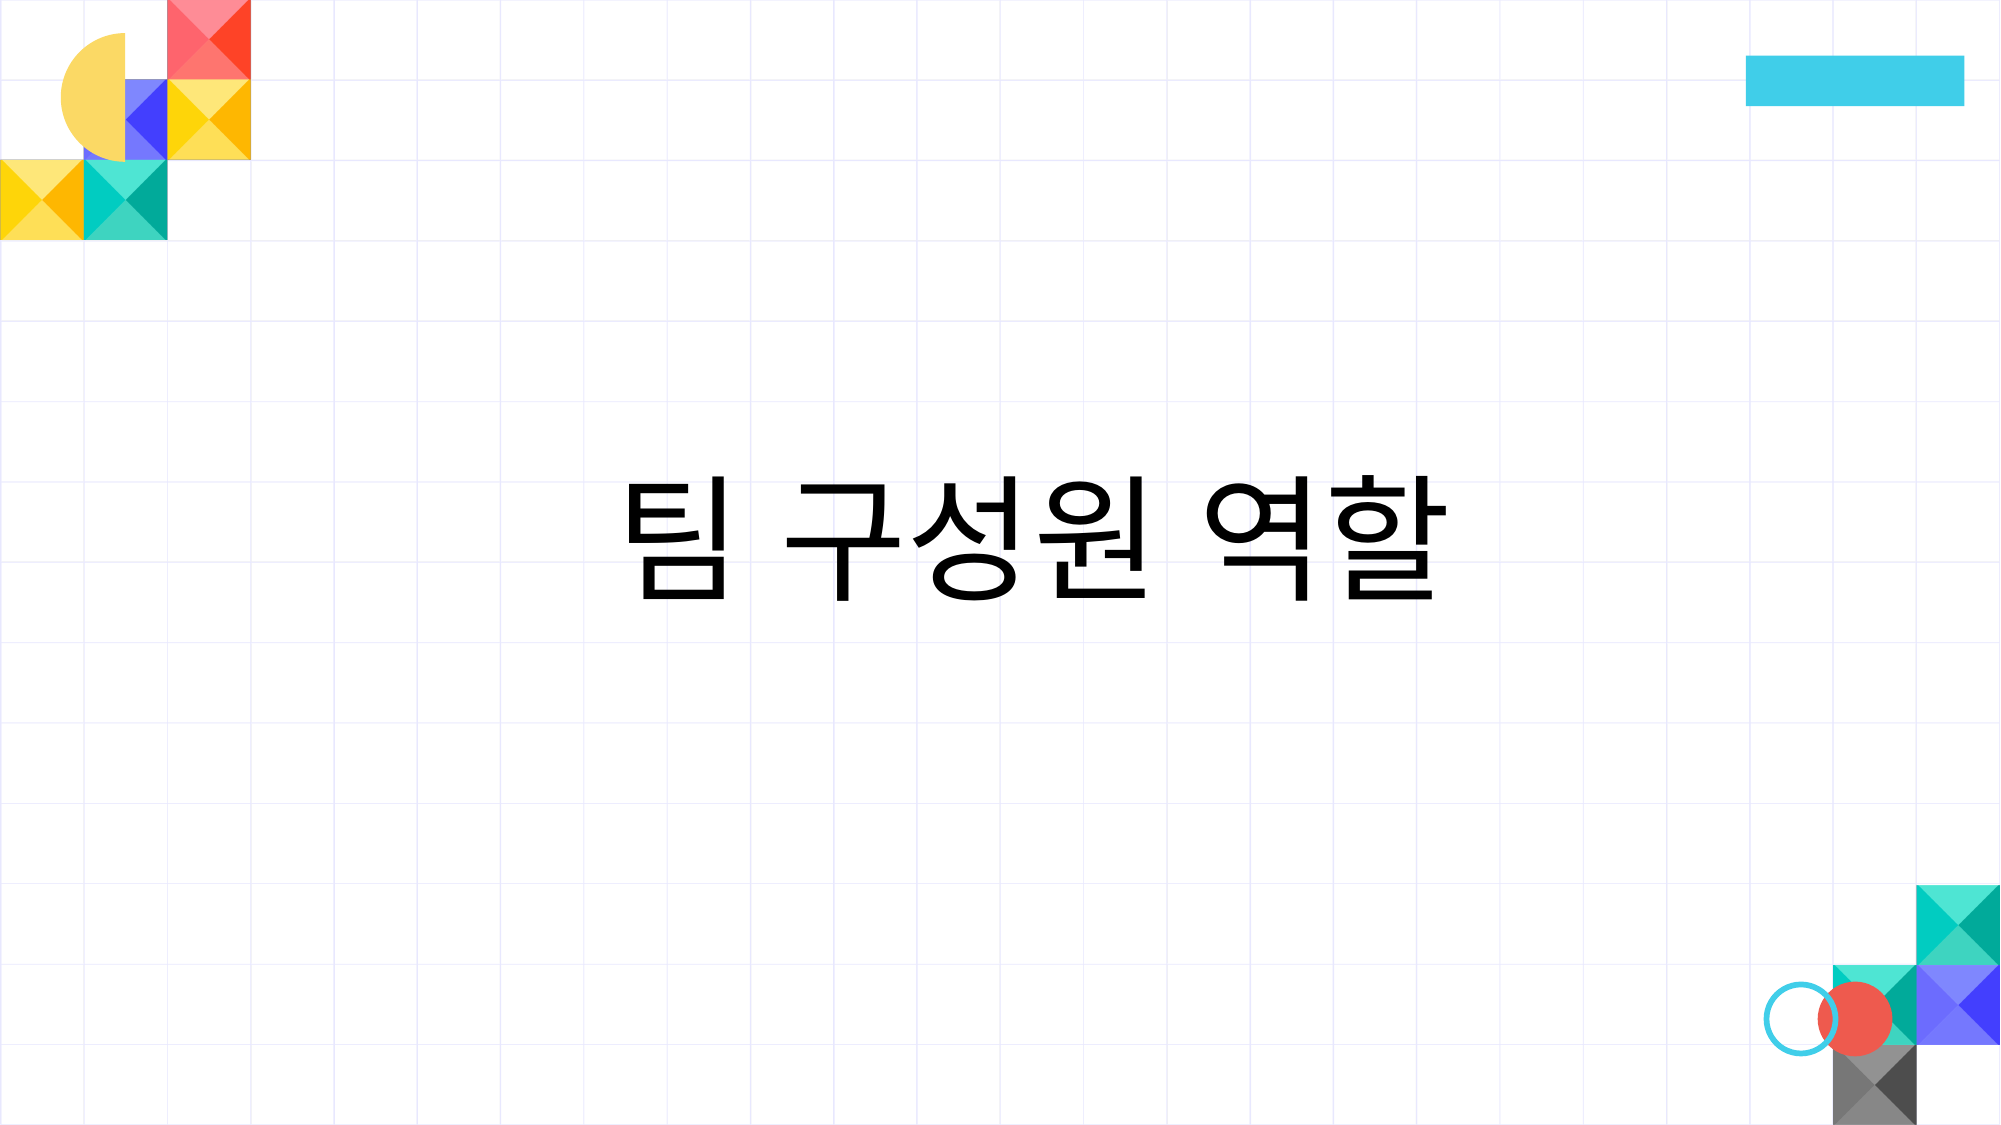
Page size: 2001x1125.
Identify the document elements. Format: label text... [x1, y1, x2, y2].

text_box 팀 구성원 역할 [323, 445, 1744, 625]
picture [0, 0, 2000, 1125]
